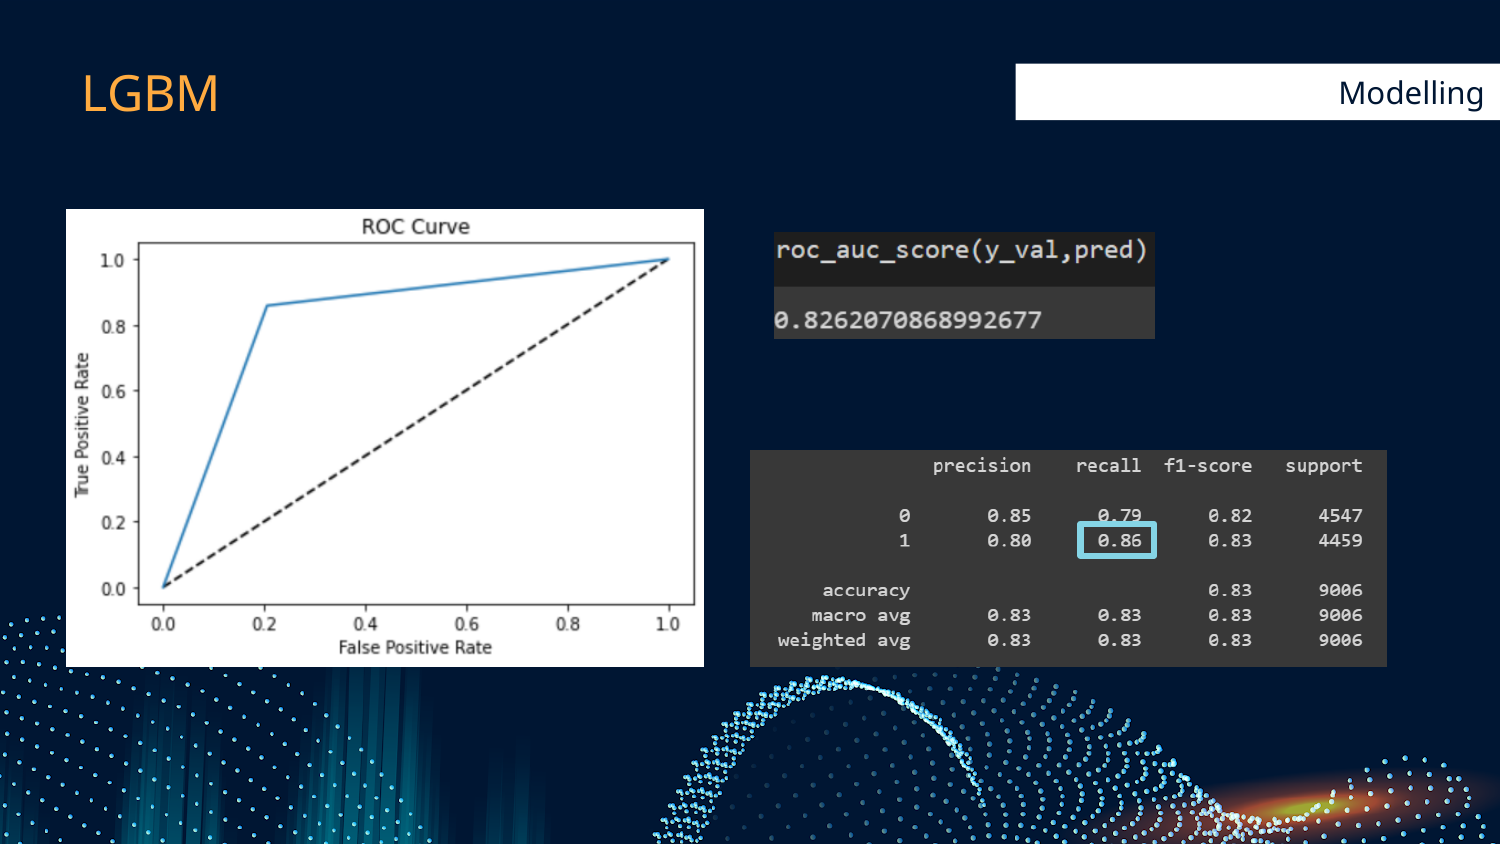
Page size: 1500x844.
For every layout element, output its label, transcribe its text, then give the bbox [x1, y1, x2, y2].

picture [0, 0, 1500, 844]
picture [161, 805, 167, 816]
title LGBM [66, 63, 980, 121]
title Modelling [1015, 63, 1500, 121]
picture [378, 736, 383, 744]
